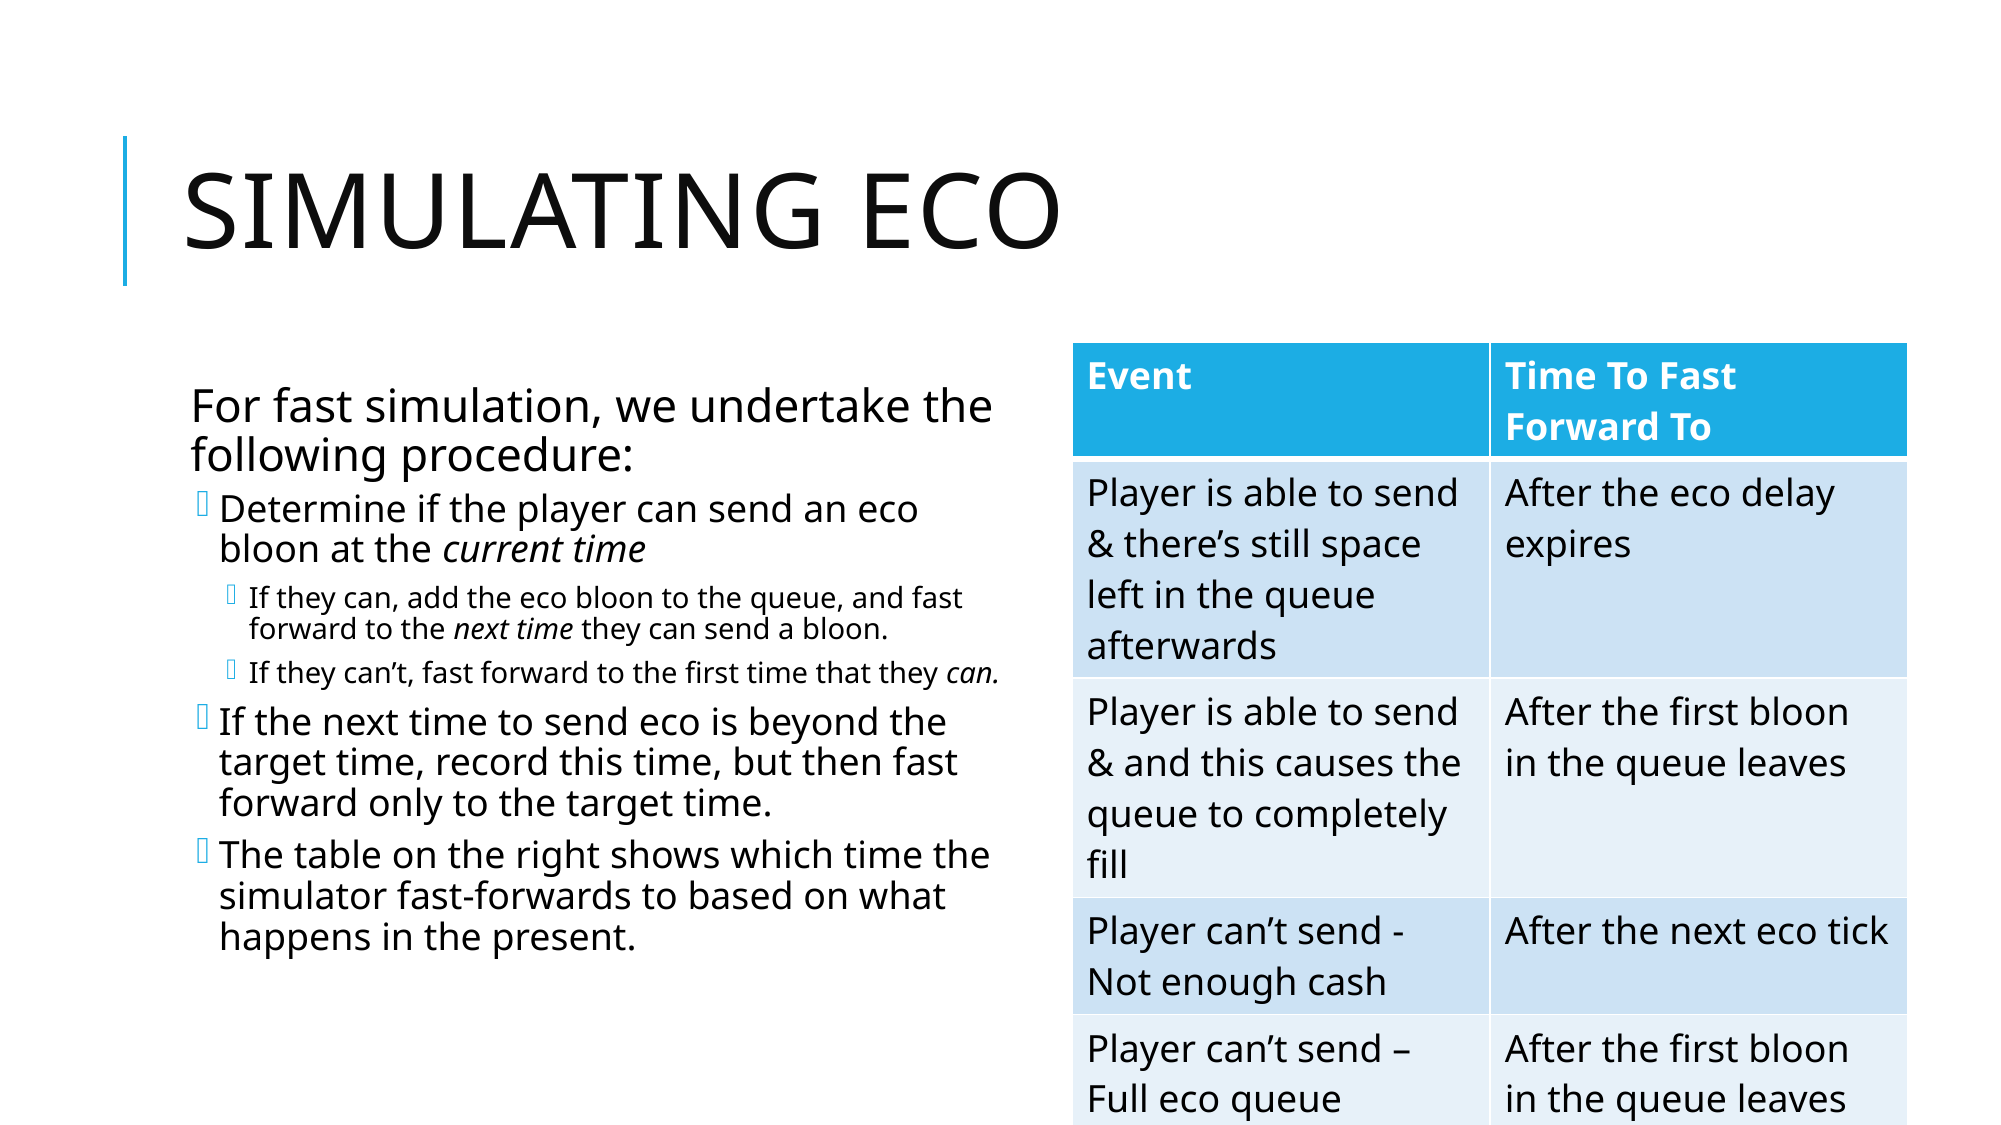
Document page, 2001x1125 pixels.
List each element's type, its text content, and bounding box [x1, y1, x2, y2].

title Simulating Eco [168, 96, 1763, 342]
list For fast simulation, we undertake the following procedure: Determine if the player can send an eco bloon at the current time If they can, add the eco bloon to the queue, and fast forward to the next time they can send a bloon. If they can’t, fast forward to the first time that they can. If the next time to send eco is beyond the target time, record this time, but then fast forward only to the target time. The table on the right shows which time the simulator fast-forwards to based on what happens in the present. [168, 375, 1027, 1035]
